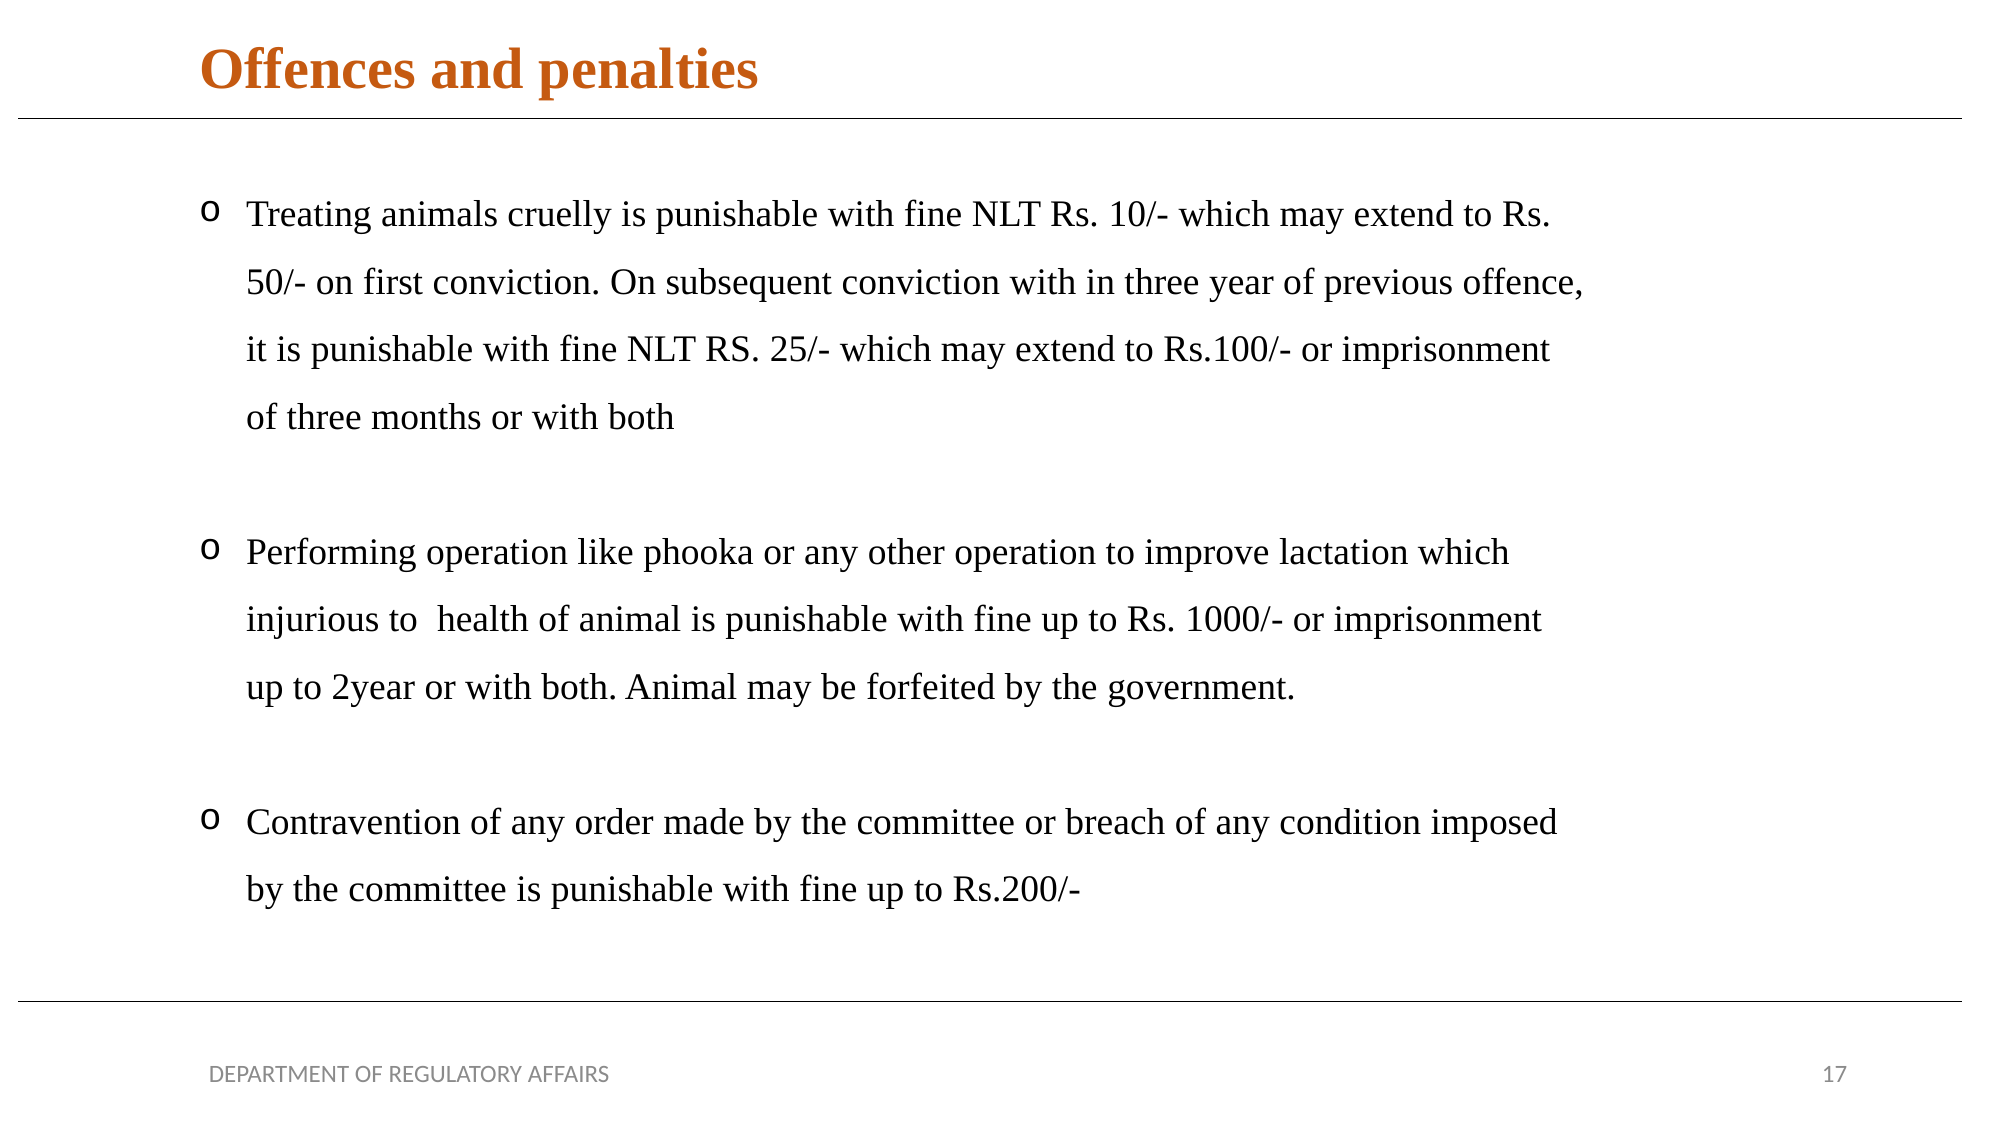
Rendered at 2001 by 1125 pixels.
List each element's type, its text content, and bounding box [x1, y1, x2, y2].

text_box Offences and penalties [184, 22, 855, 108]
footer DEPARTMENT OF REGULATORY AFFAIRS [184, 1042, 635, 1103]
text_box Treating animals cruelly is punishable with fine NLT Rs. 10/- which may extend to Rs. 50/- on first conviction. On subsequent conviction with in three year of previous offence, it is punishable with fine NLT RS. 25/- which may extend to Rs.100/- or imprisonment of three months or with both Performing operation like phooka or any other operation to improve lactation which injurious to health of animal is punishable with fine up to Rs. 1000/- or imprisonment up to 2year or with both. Animal may be forfeited by the government. Contravention of any order made by the committee or breach of any condition imposed by the committee is punishable with fine up to Rs.200/- [184, 159, 1605, 917]
slide_number 17 [1412, 1042, 1863, 1103]
